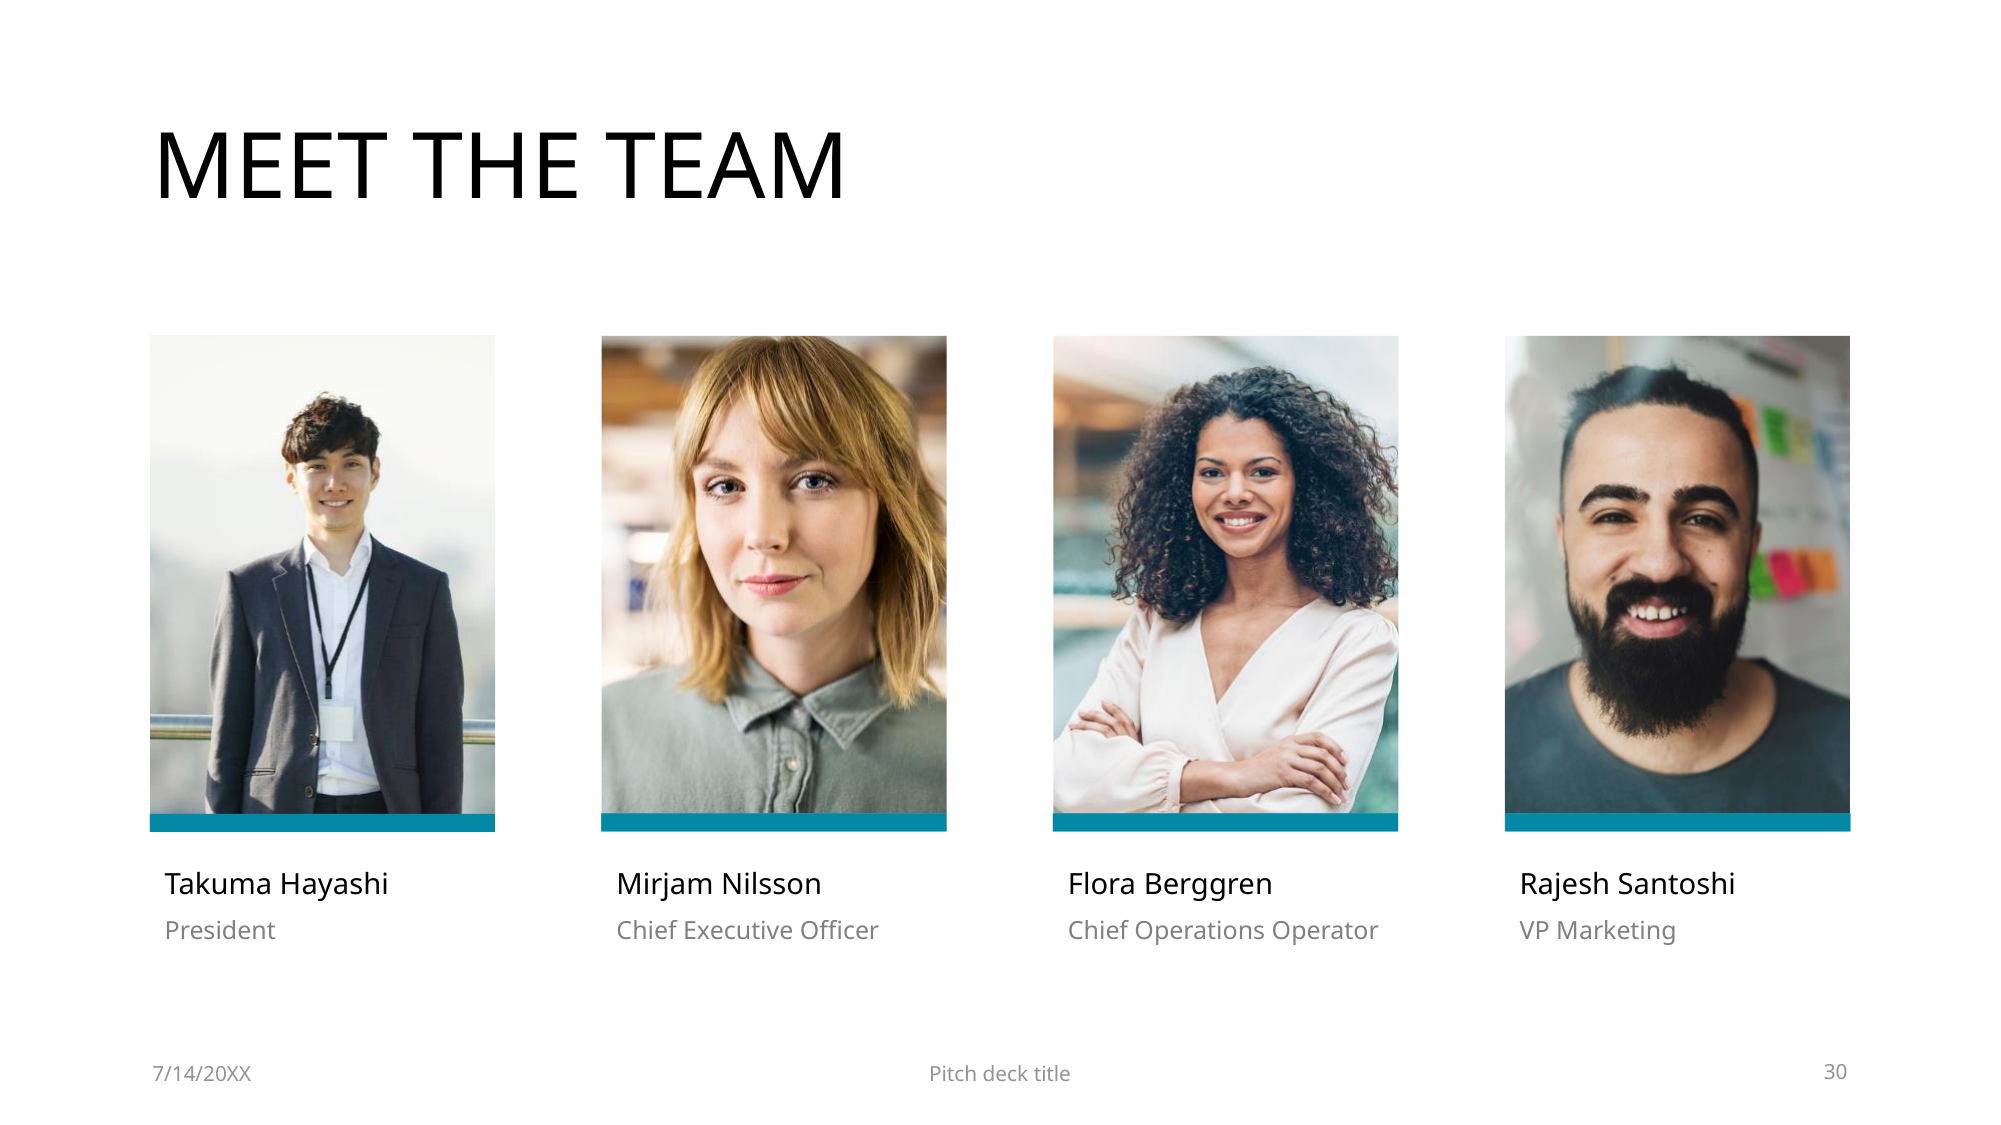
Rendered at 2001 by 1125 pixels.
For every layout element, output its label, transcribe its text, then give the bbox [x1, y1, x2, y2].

list Chief Executive Officer [601, 910, 947, 971]
title MEET THE TEAM [137, 59, 1863, 278]
footer Pitch deck title [662, 1042, 1338, 1103]
slide_number 30 [1412, 1042, 1863, 1103]
picture [601, 335, 947, 813]
text_box [149, 814, 496, 833]
list Flora Berggren [1053, 862, 1398, 908]
list Mirjam Nilsson [601, 862, 947, 908]
list Rajesh Santoshi [1504, 862, 1850, 908]
picture [149, 335, 496, 813]
list Takuma Hayashi [149, 862, 495, 908]
picture [1053, 335, 1399, 813]
list Chief Operations Operator [1053, 910, 1398, 971]
picture [1504, 335, 1850, 831]
list VP Marketing [1504, 910, 1850, 971]
list President [149, 910, 495, 971]
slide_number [137, 1042, 588, 1103]
